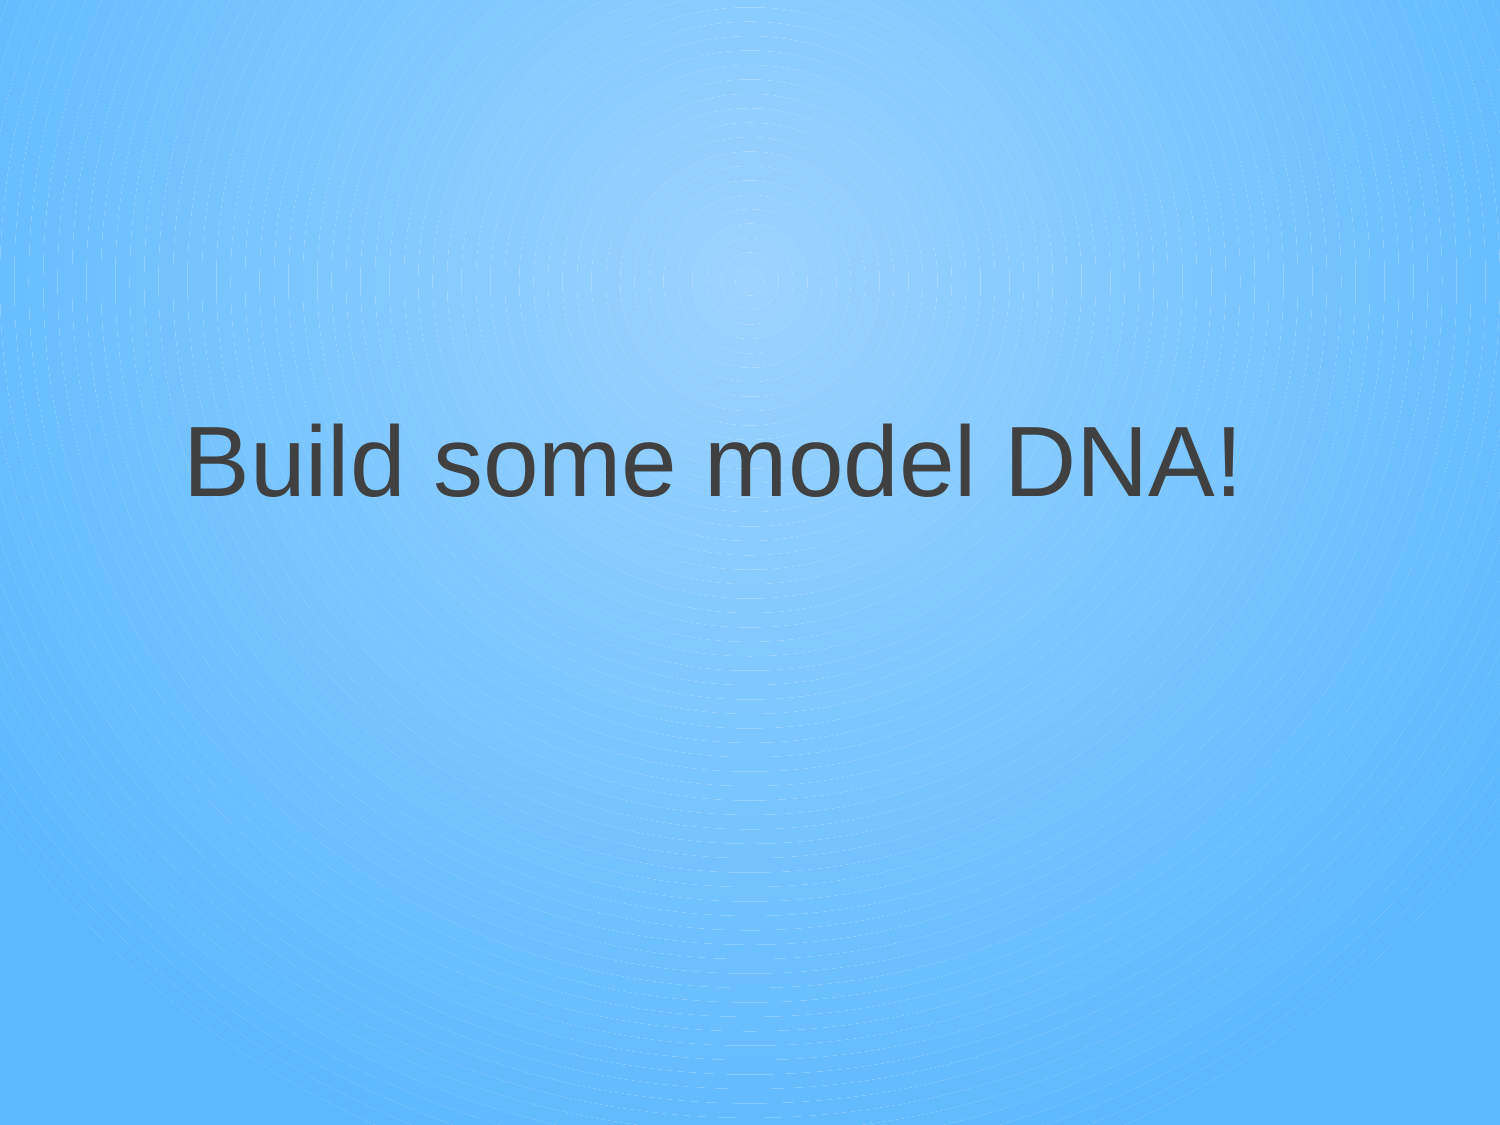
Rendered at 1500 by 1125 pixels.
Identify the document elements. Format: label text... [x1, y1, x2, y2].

list Build some model DNA! [161, 388, 1386, 535]
